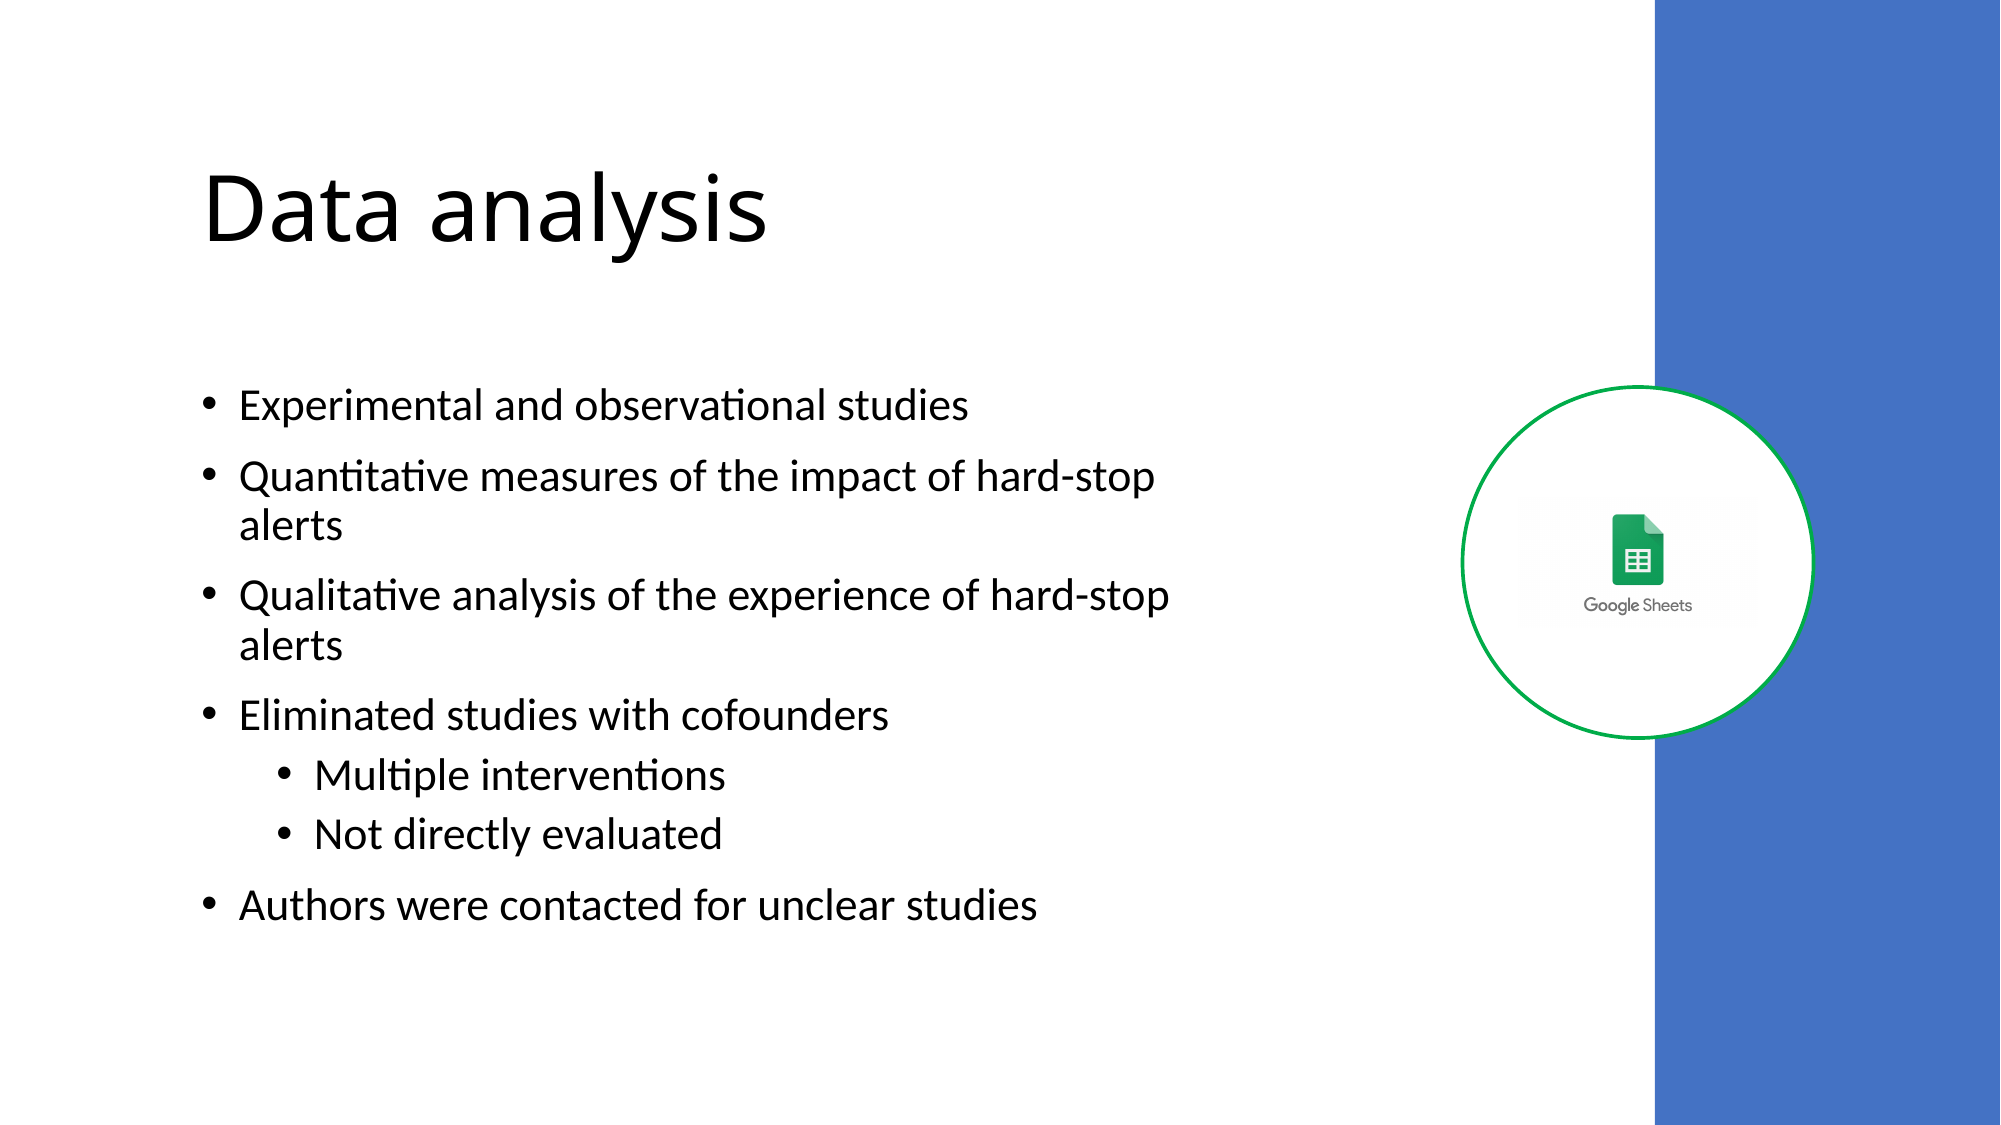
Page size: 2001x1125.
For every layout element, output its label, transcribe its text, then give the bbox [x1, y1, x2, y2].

list Experimental and observational studies Quantitative measures of the impact of hard-stop alerts Qualitative analysis of the experience of hard-stop alerts Eliminated studies with cofounders Multiple interventions Not directly evaluated Authors were contacted for unclear studies [186, 373, 1248, 940]
title Data analysis [186, 102, 1413, 321]
text_box [1654, 0, 2000, 1125]
picture [1518, 497, 1758, 628]
text_box [1461, 385, 1815, 740]
